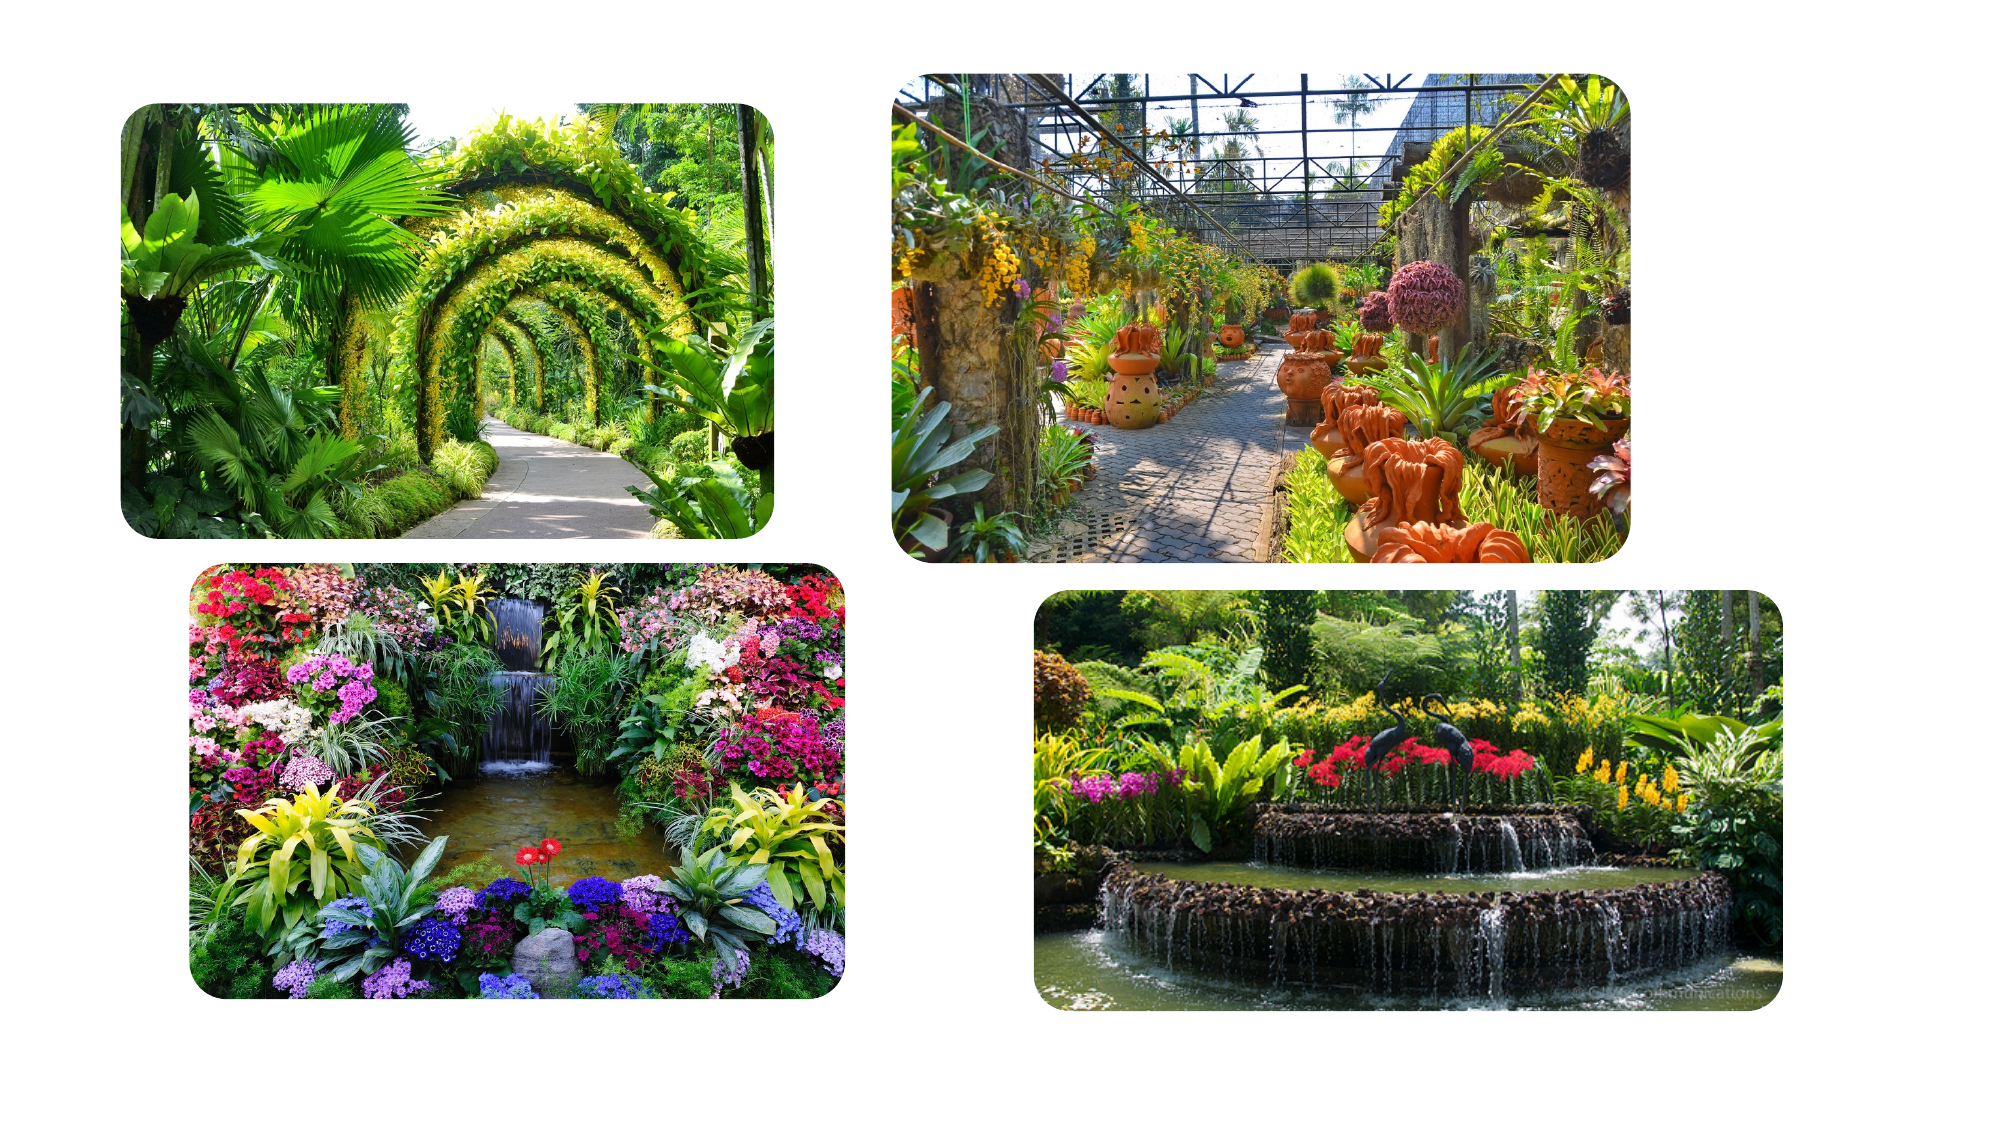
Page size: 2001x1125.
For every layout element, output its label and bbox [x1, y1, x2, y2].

picture [189, 563, 846, 1000]
picture [1033, 590, 1783, 1012]
picture [891, 73, 1631, 564]
list [120, 103, 775, 539]
